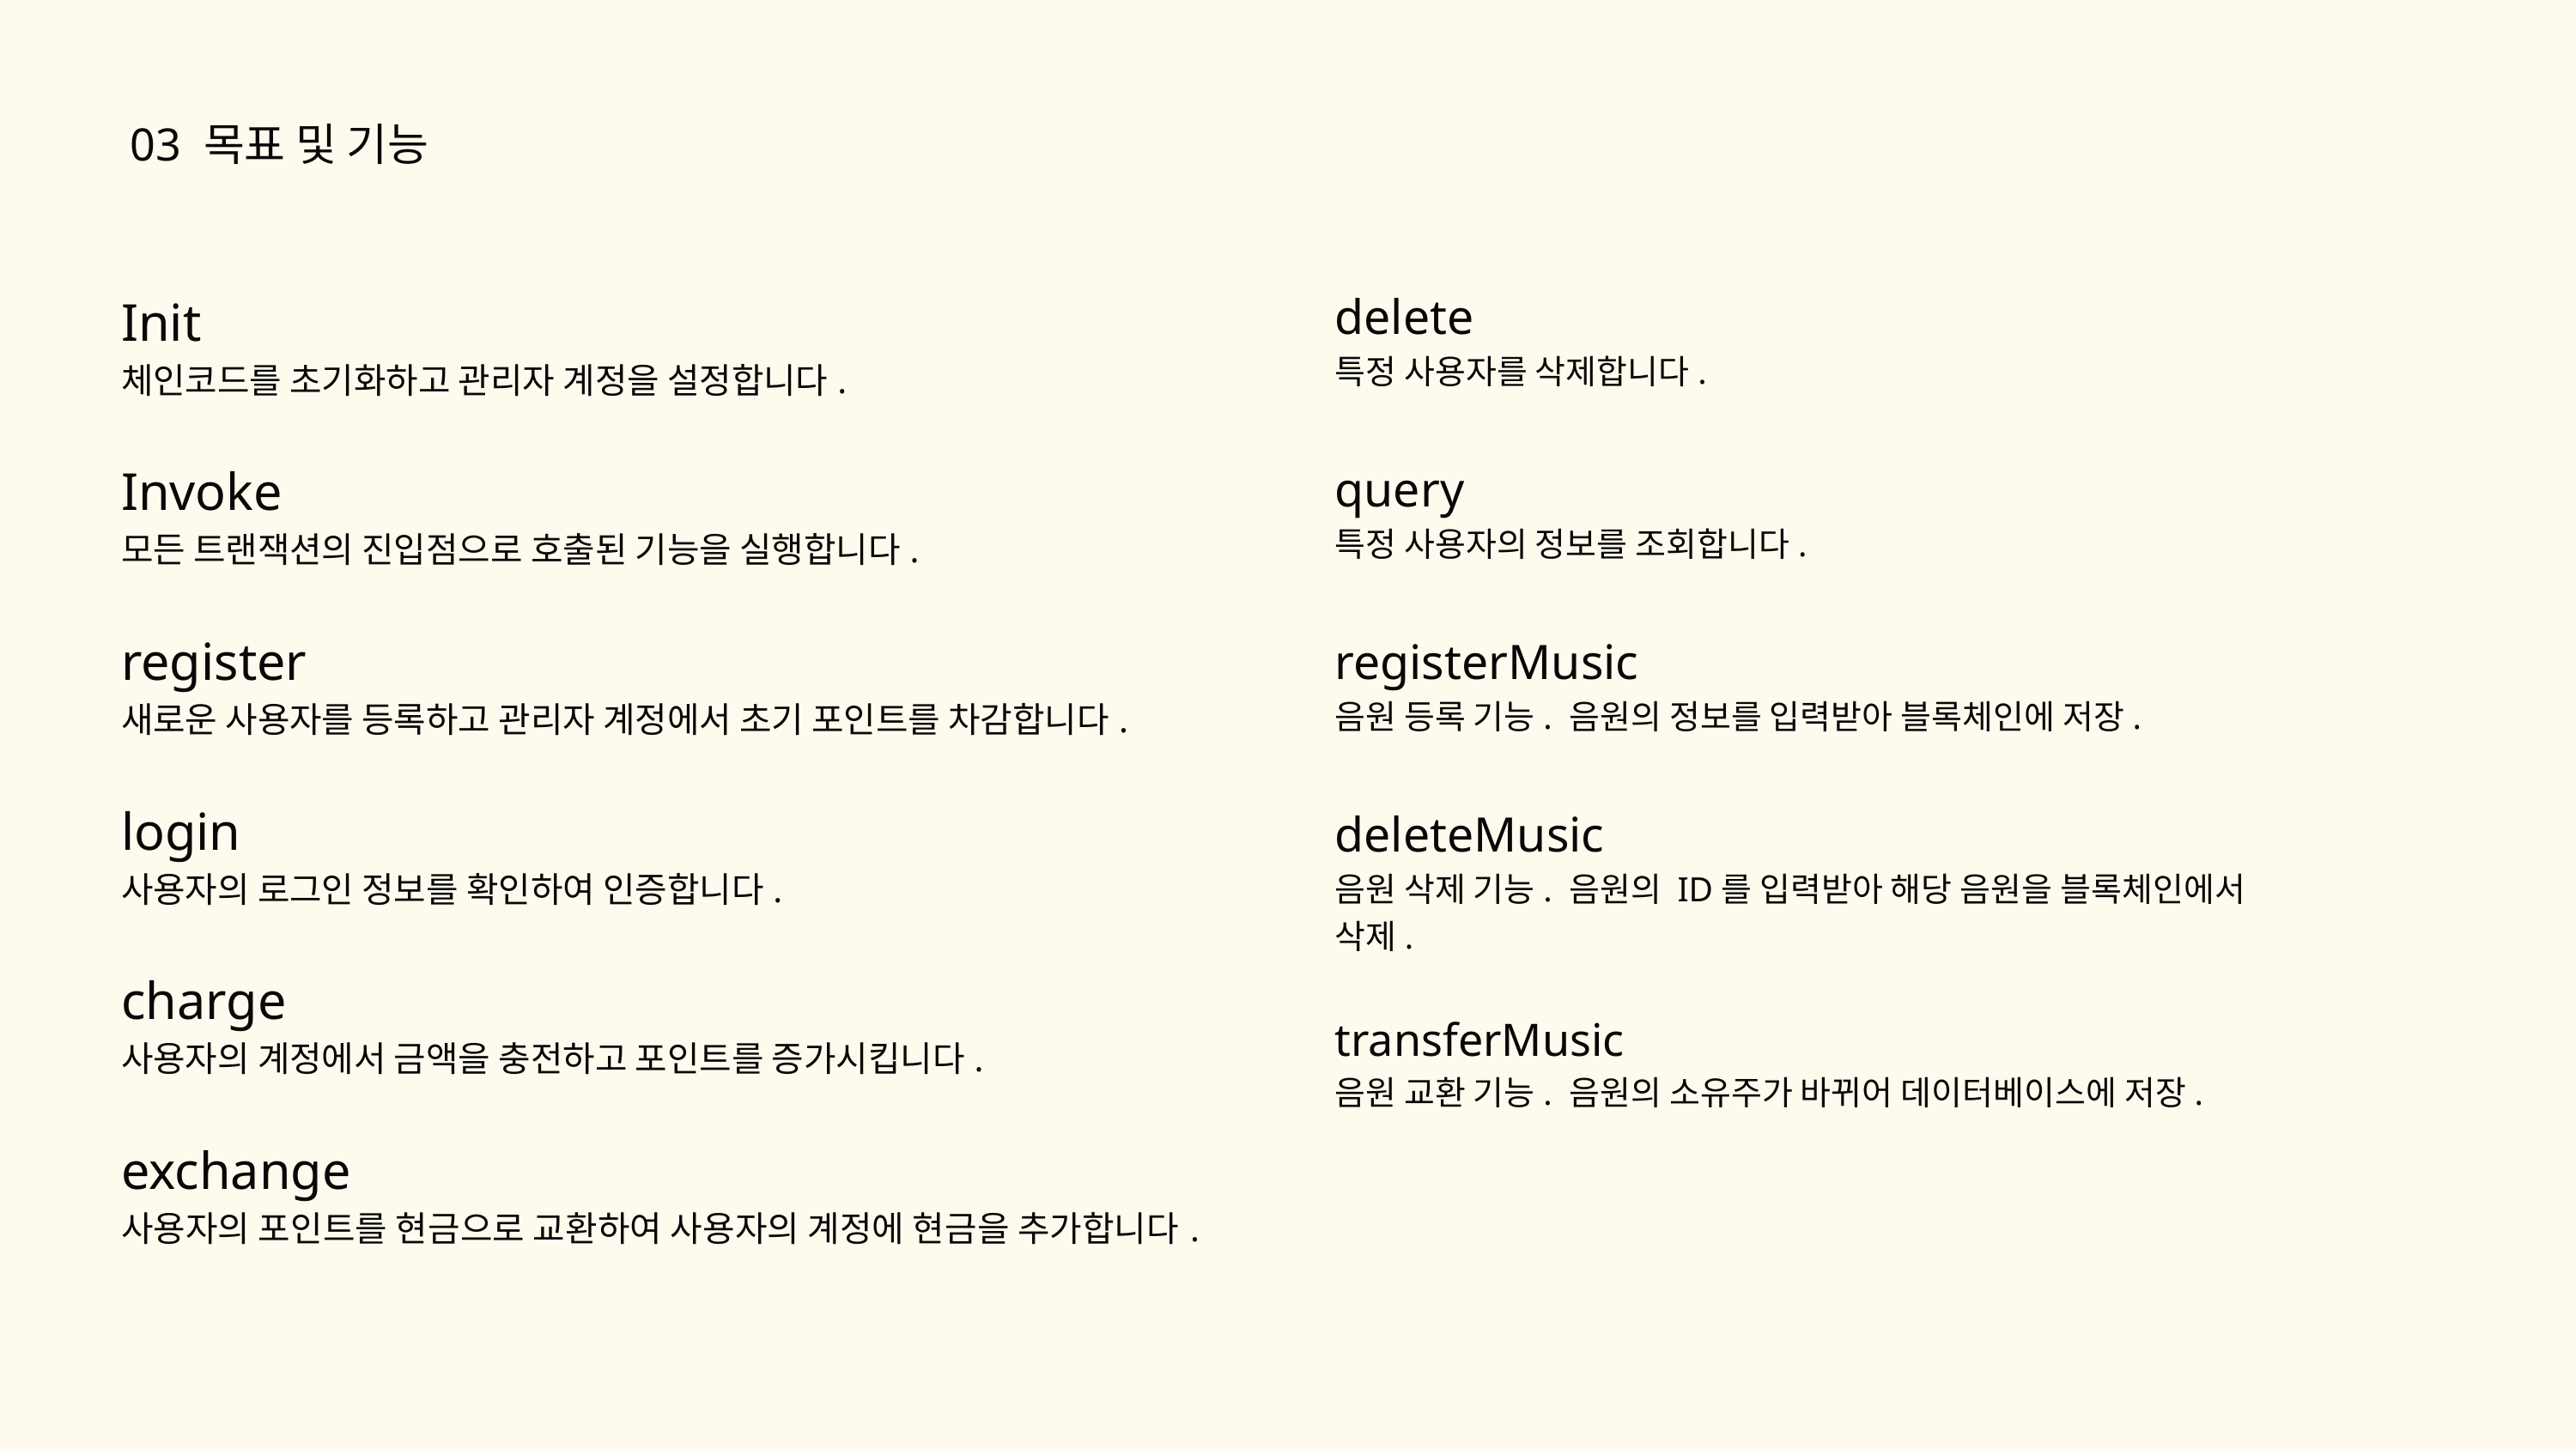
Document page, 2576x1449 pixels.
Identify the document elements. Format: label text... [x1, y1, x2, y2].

text_box Init 체인코드를 초기화하고 관리자 계정을 설정합니다. Invoke 모든 트랜잭션의 진입점으로 호출된 기능을 실행합니다. register 새로운 사용자를 등록하고 관리자 계정에서 초기 포인트를 차감합니다. login 사용자의 로그인 정보를 확인하여 인증합니다. charge 사용자의 계정에서 금액을 충전하고 포인트를 증가시킵니다. exchange 사용자의 포인트를 현금으로 교환하여 사용자의 계정에 현금을 추가합니다. [121, 279, 1267, 1298]
text_box delete 특정 사용자를 삭제합니다. query 특정 사용자의 정보를 조회합니다. registerMusic 음원 등록 기능. 음원의 정보를 입력받아 블록체인에 저장. deleteMusic 음원 삭제 기능. 음원의 ID를 입력받아 해당 음원을 블록체인에서 삭제. transferMusic 음원 교환 기능. 음원의 소유주가 바뀌어 데이터베이스에 저장. [1334, 276, 2305, 1160]
text_box 03 목표 및 기능 [130, 107, 639, 171]
